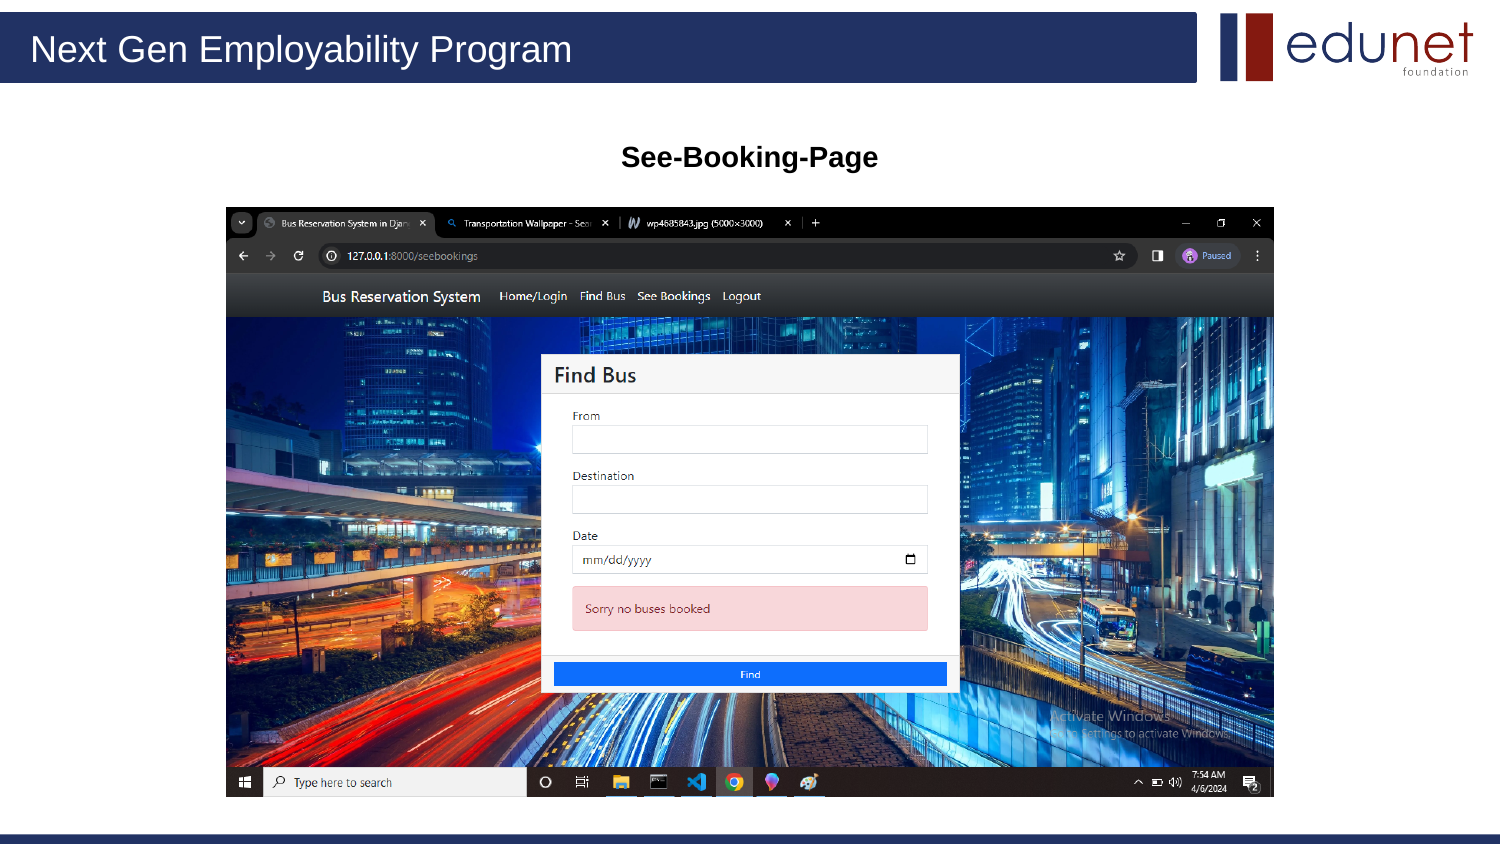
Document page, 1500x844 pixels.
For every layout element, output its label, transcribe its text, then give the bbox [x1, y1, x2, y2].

picture [226, 207, 1274, 797]
title See-Booking-Page [103, 104, 1397, 208]
picture [1279, 14, 1482, 83]
